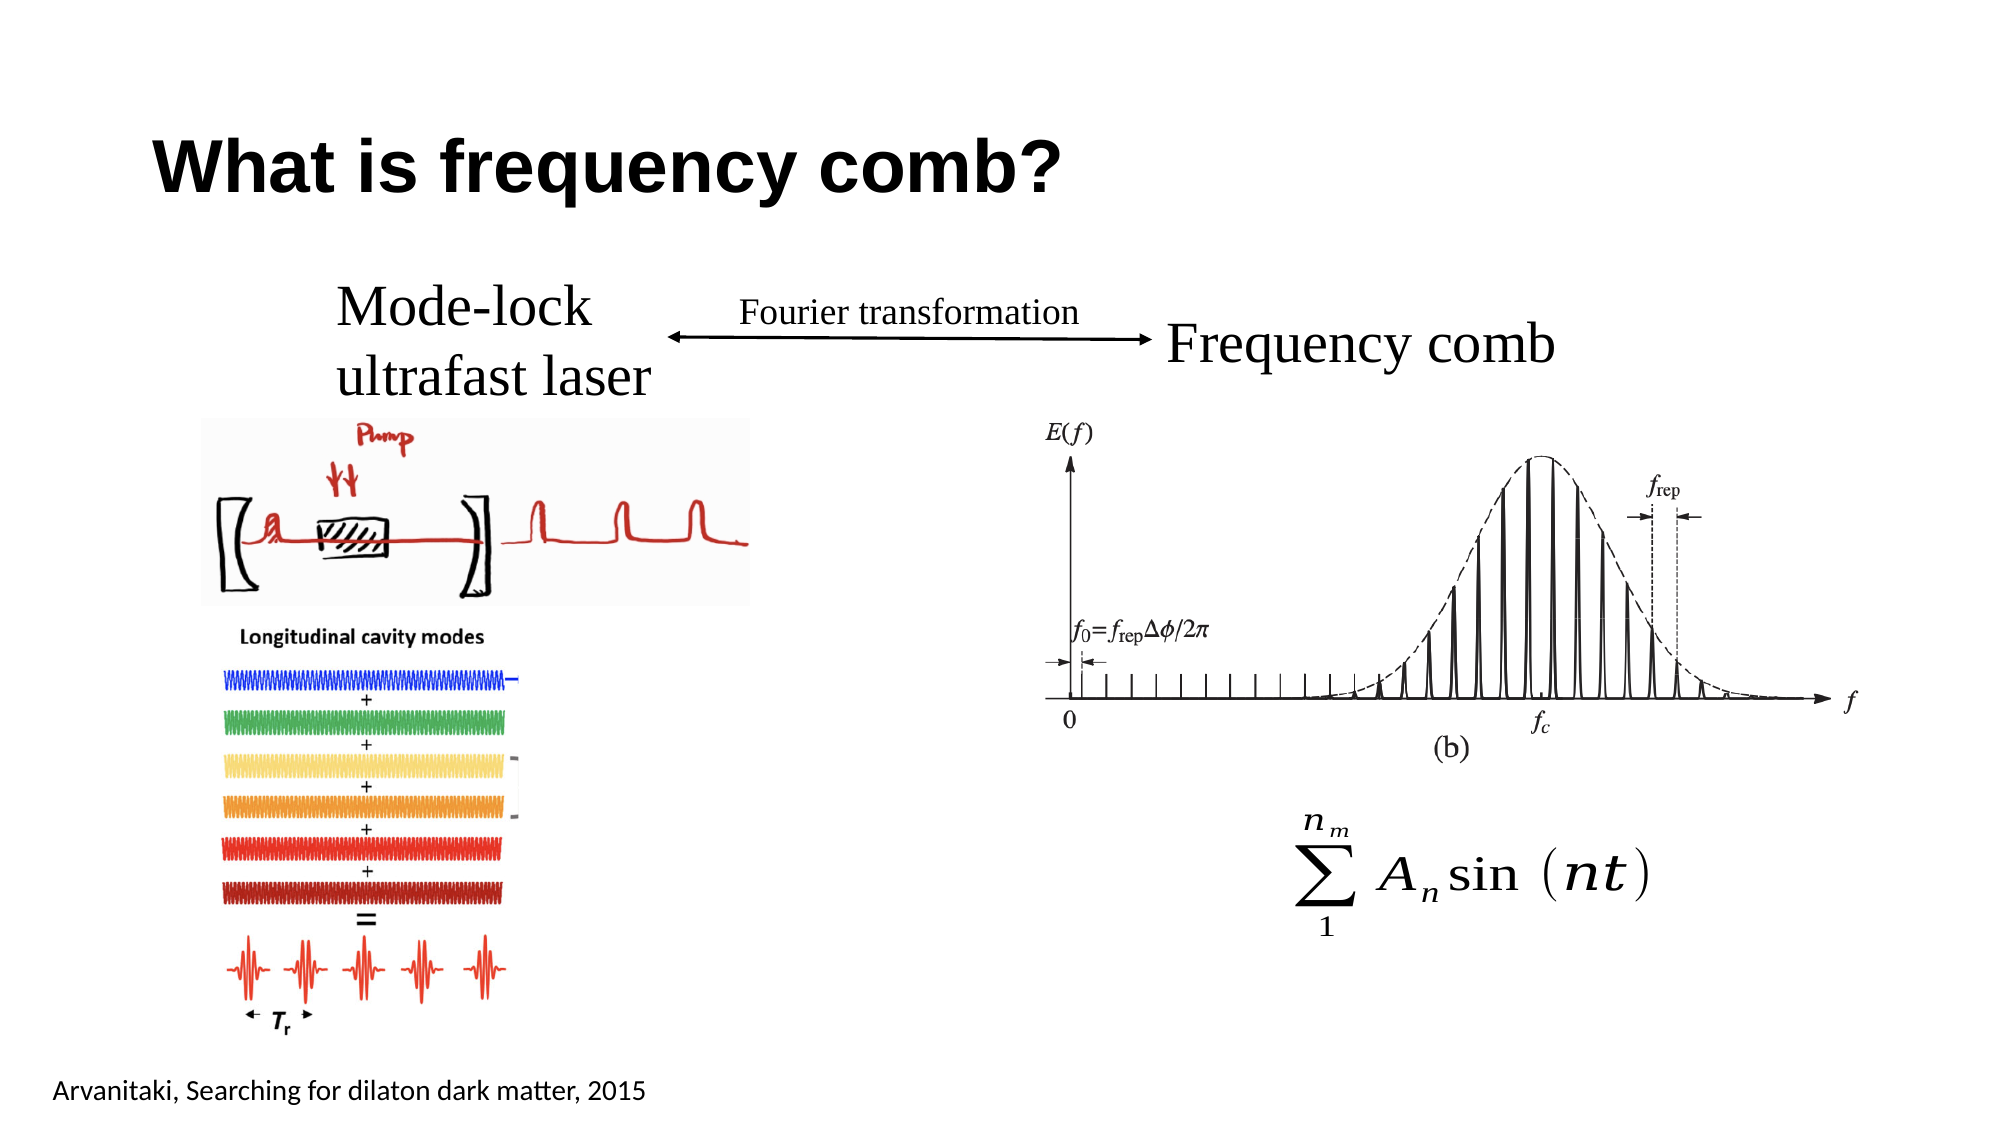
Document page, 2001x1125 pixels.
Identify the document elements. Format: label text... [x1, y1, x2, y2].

picture [999, 403, 1897, 766]
picture [201, 615, 519, 1037]
text_box Frequency comb [1151, 297, 1572, 382]
text_box Fourier transformation [724, 279, 1096, 337]
text_box Mode-lock ultrafast laser [321, 259, 668, 415]
text_box Arvanitaki, Searching for dilaton dark matter, 2015 [37, 1064, 1038, 1115]
title What is frequency comb? [137, 59, 1863, 278]
picture [201, 418, 750, 606]
